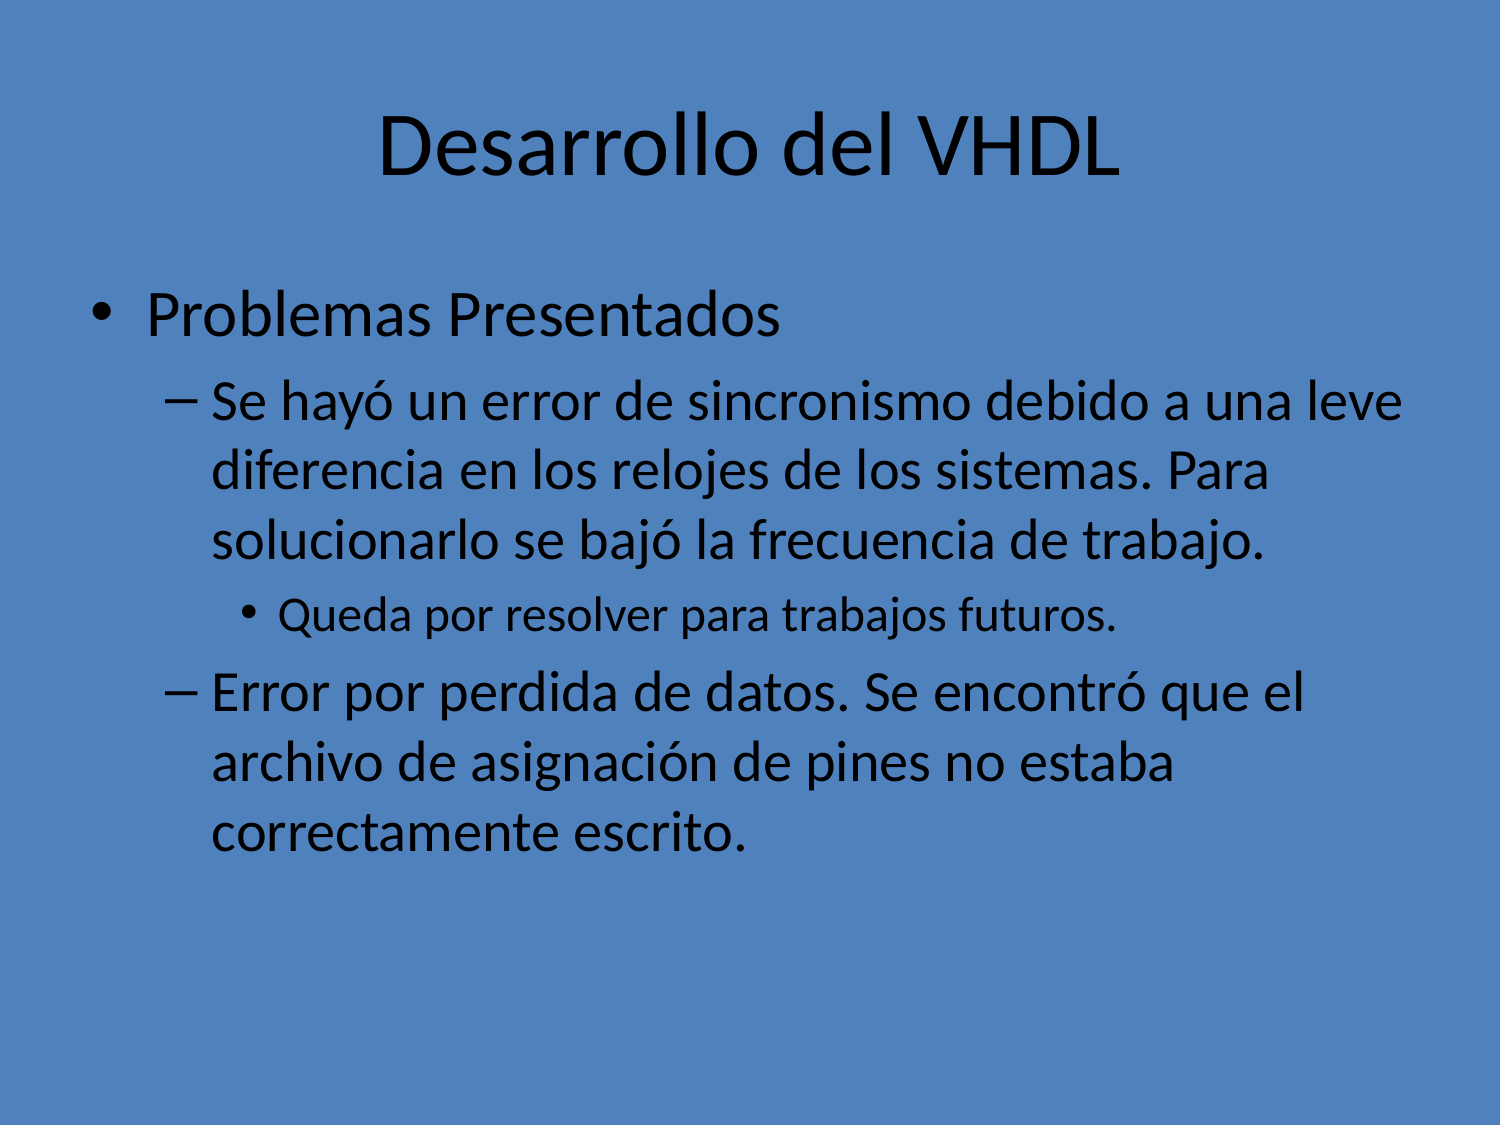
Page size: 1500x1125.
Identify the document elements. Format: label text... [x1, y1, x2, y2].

list Problemas Presentados Se hayó un error de sincronismo debido a una leve diferencia en los relojes de los sistemas. Para solucionarlo se bajó la frecuencia de trabajo. Queda por resolver para trabajos futuros. Error por perdida de datos. Se encontró que el archivo de asignación de pines no estaba correctamente escrito. [75, 262, 1425, 1005]
title Desarrollo del VHDL [75, 45, 1425, 233]
